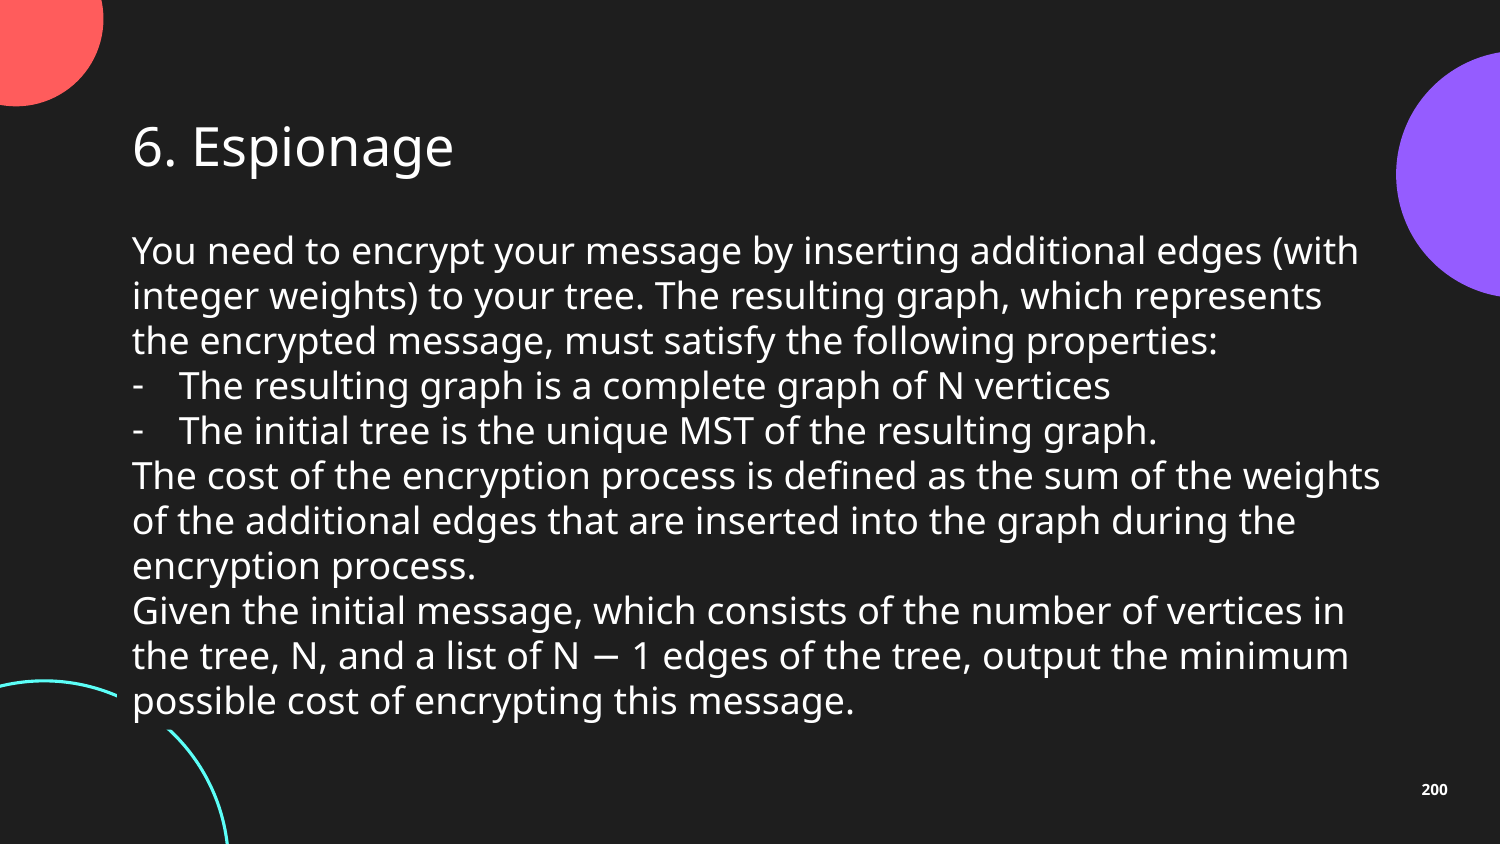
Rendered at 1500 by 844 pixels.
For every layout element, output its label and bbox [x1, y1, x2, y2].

title [117, 106, 1383, 183]
slide_number [1389, 764, 1480, 816]
text_box [117, 204, 1405, 730]
